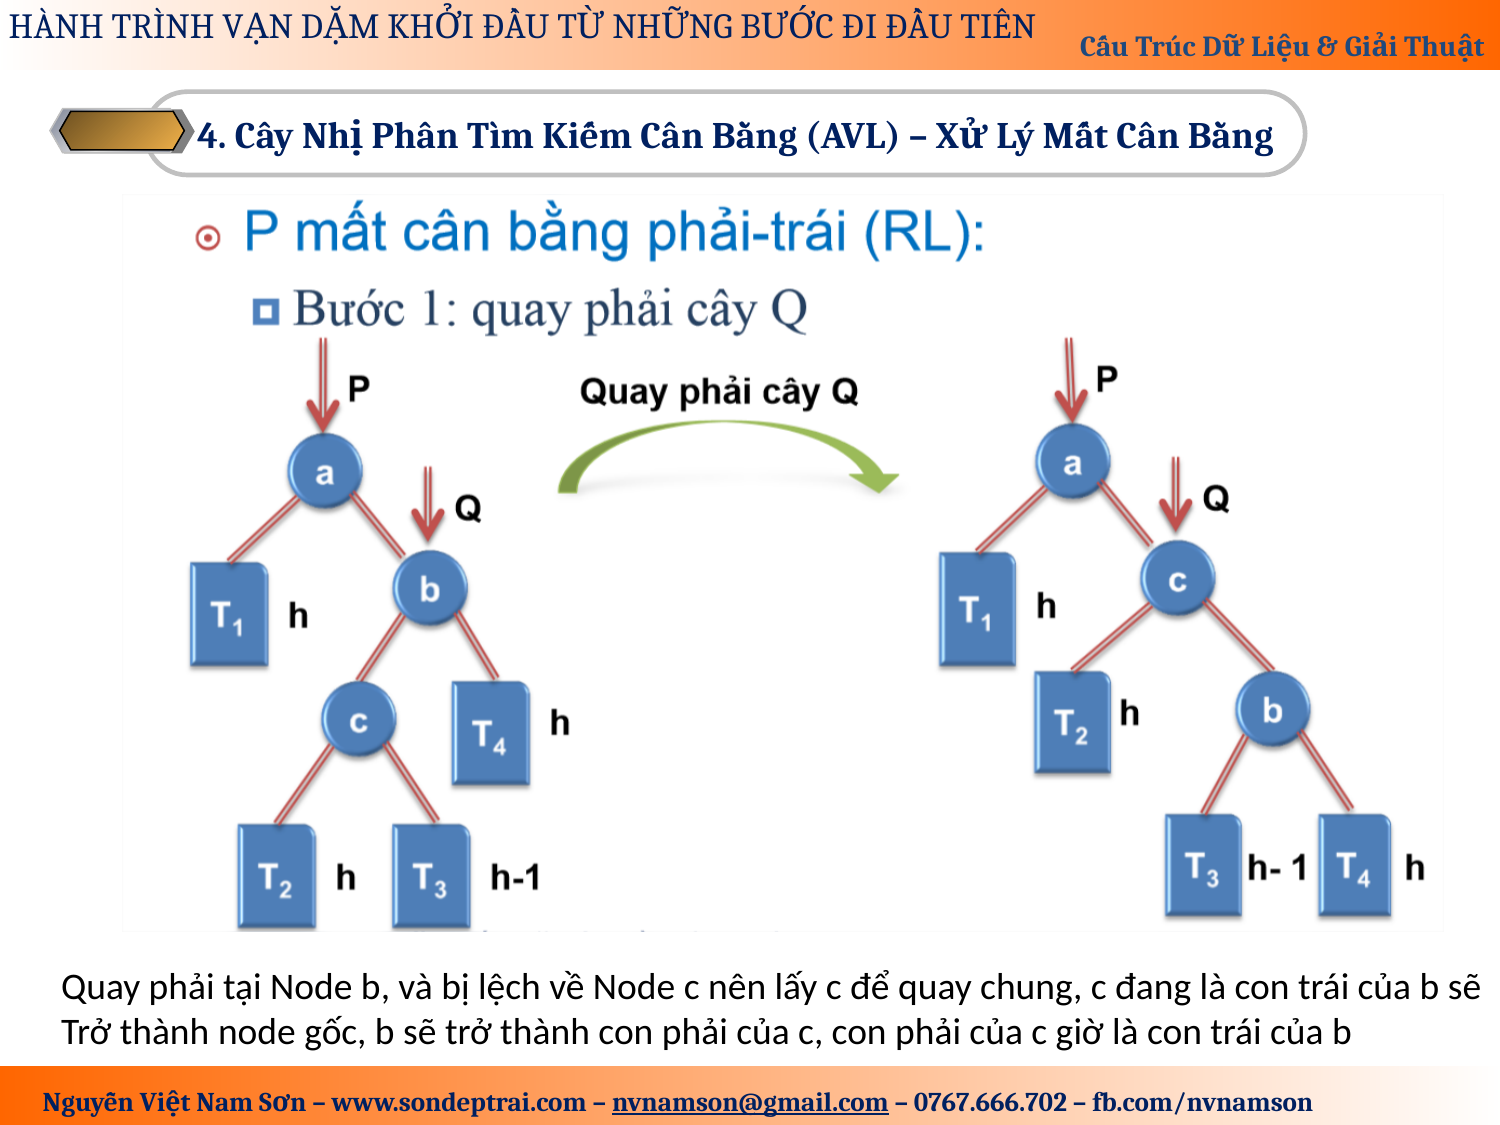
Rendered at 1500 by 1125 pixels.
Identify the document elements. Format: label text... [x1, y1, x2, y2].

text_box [586, 8, 590, 36]
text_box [49, 91, 1306, 176]
picture [121, 194, 1445, 933]
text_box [558, 1106, 562, 1125]
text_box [498, 0, 502, 21]
text_box Quay phải tại Node b, và bị lệch về Node c nên lấy c để quay chung, c đang là con trái của b sẽ Trở thành node gốc, b sẽ trở thành con phải của c, con phải của c giờ là con trái của b [46, 954, 1498, 1060]
text_box 3 [674, 0, 679, 8]
text_box 3 [674, 10, 680, 36]
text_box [586, 38, 590, 70]
text_box 3 [674, 37, 679, 70]
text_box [646, 1100, 650, 1113]
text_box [498, 31, 502, 70]
text_box 3 [821, 1067, 826, 1113]
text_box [558, 1067, 562, 1103]
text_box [646, 1115, 650, 1125]
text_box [646, 1067, 650, 1099]
